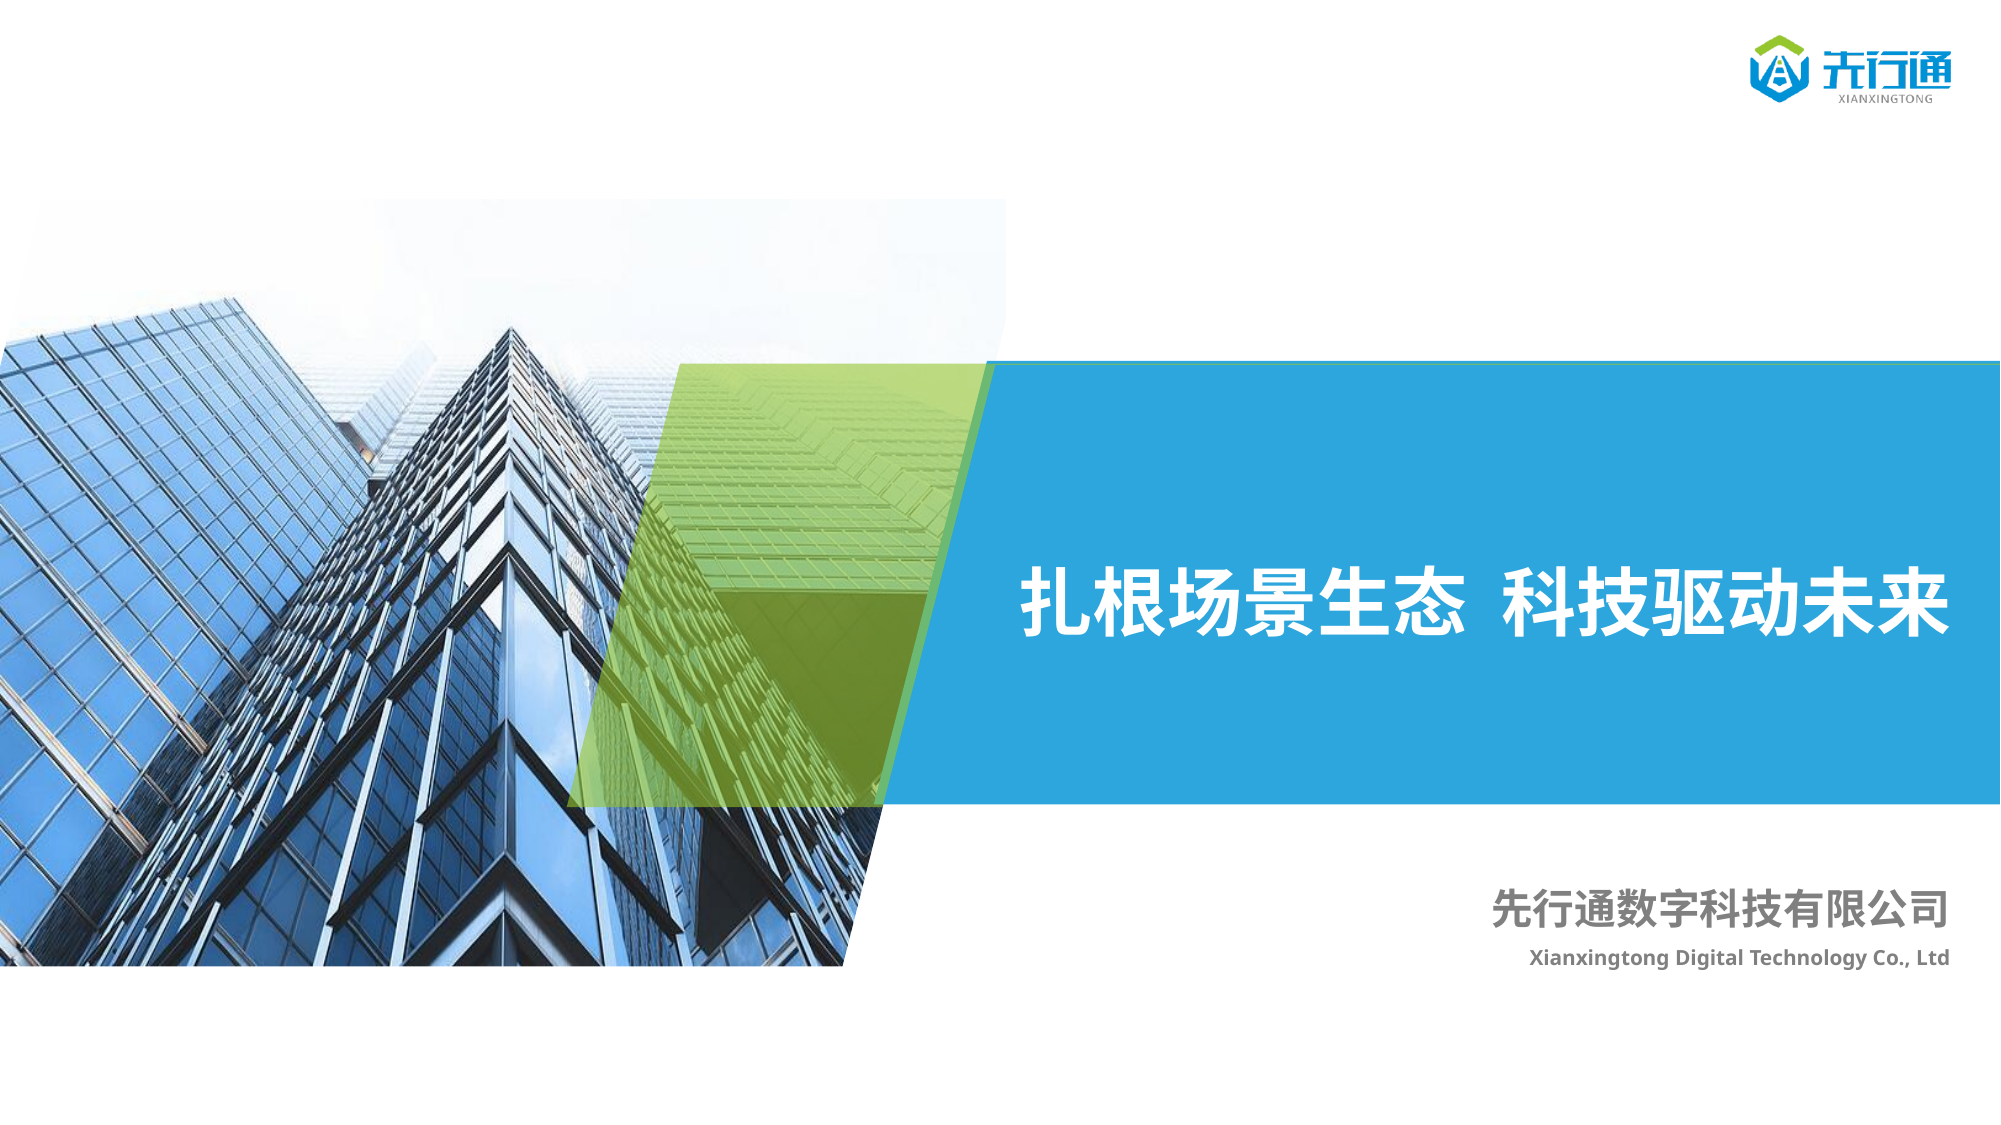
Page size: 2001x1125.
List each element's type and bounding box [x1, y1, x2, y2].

picture [0, 199, 1006, 967]
picture [1743, 35, 1951, 107]
